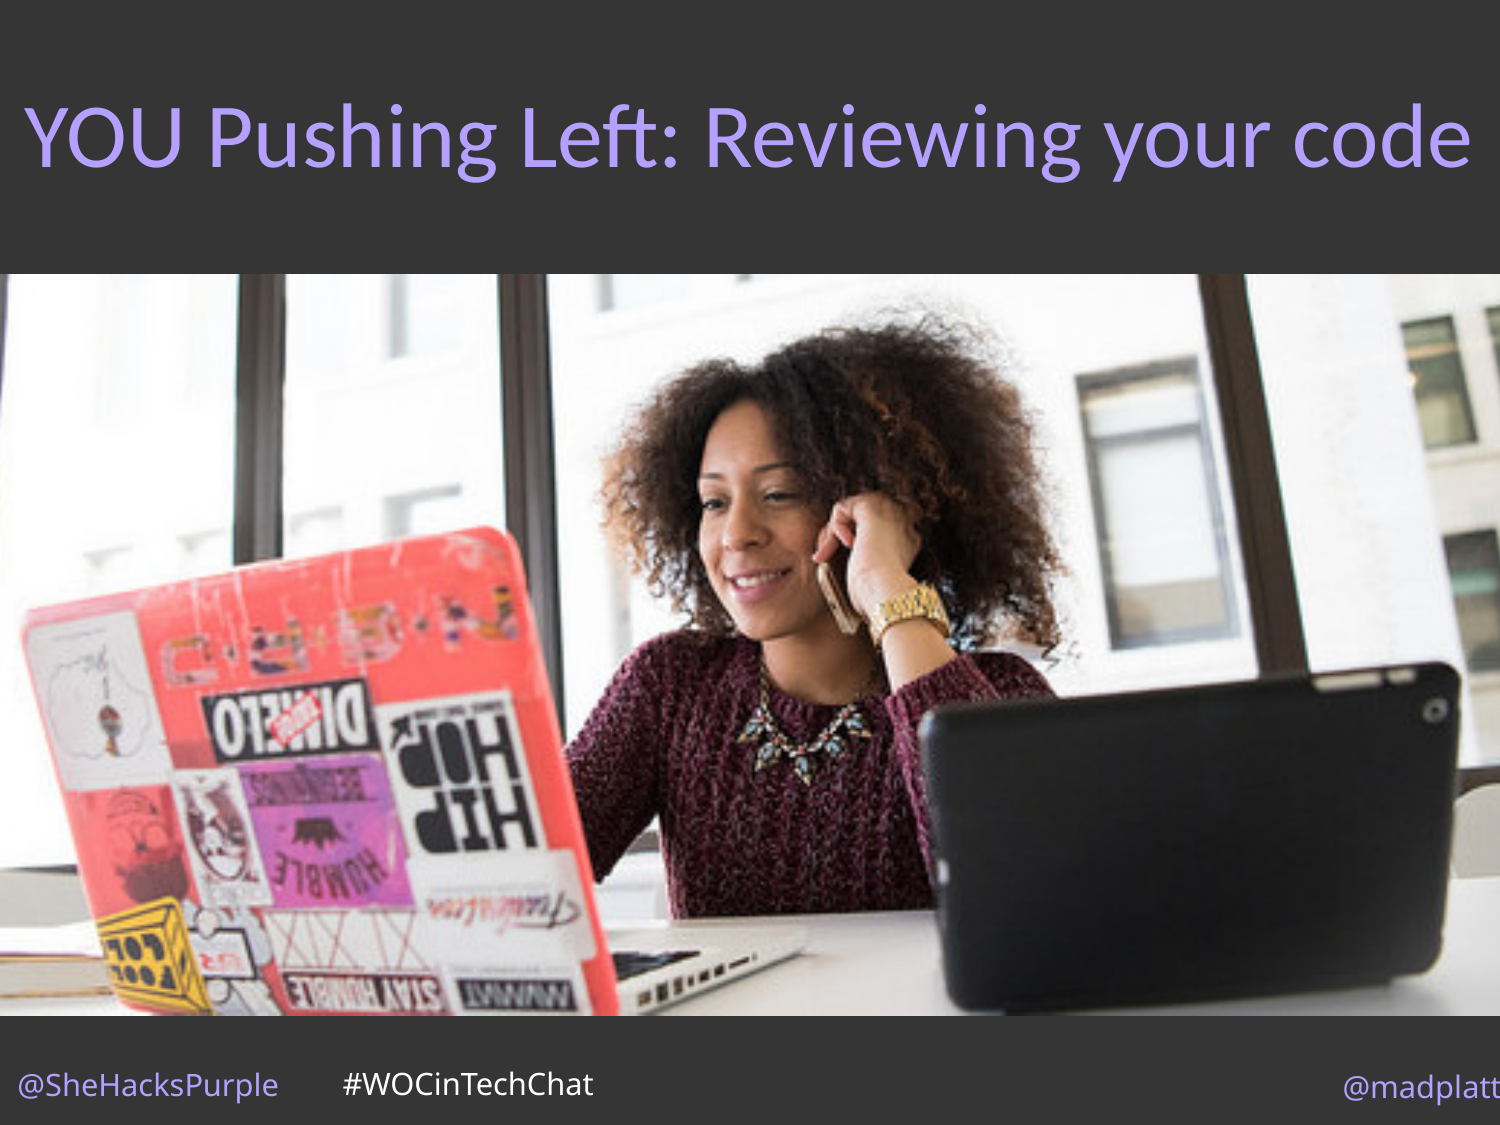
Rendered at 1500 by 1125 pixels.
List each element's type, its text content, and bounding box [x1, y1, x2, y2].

text_box YOU Pushing Left: Reviewing your code [0, 68, 1500, 194]
text_box #WOCinTechChat [312, 1051, 688, 1119]
picture [0, 274, 1500, 1016]
